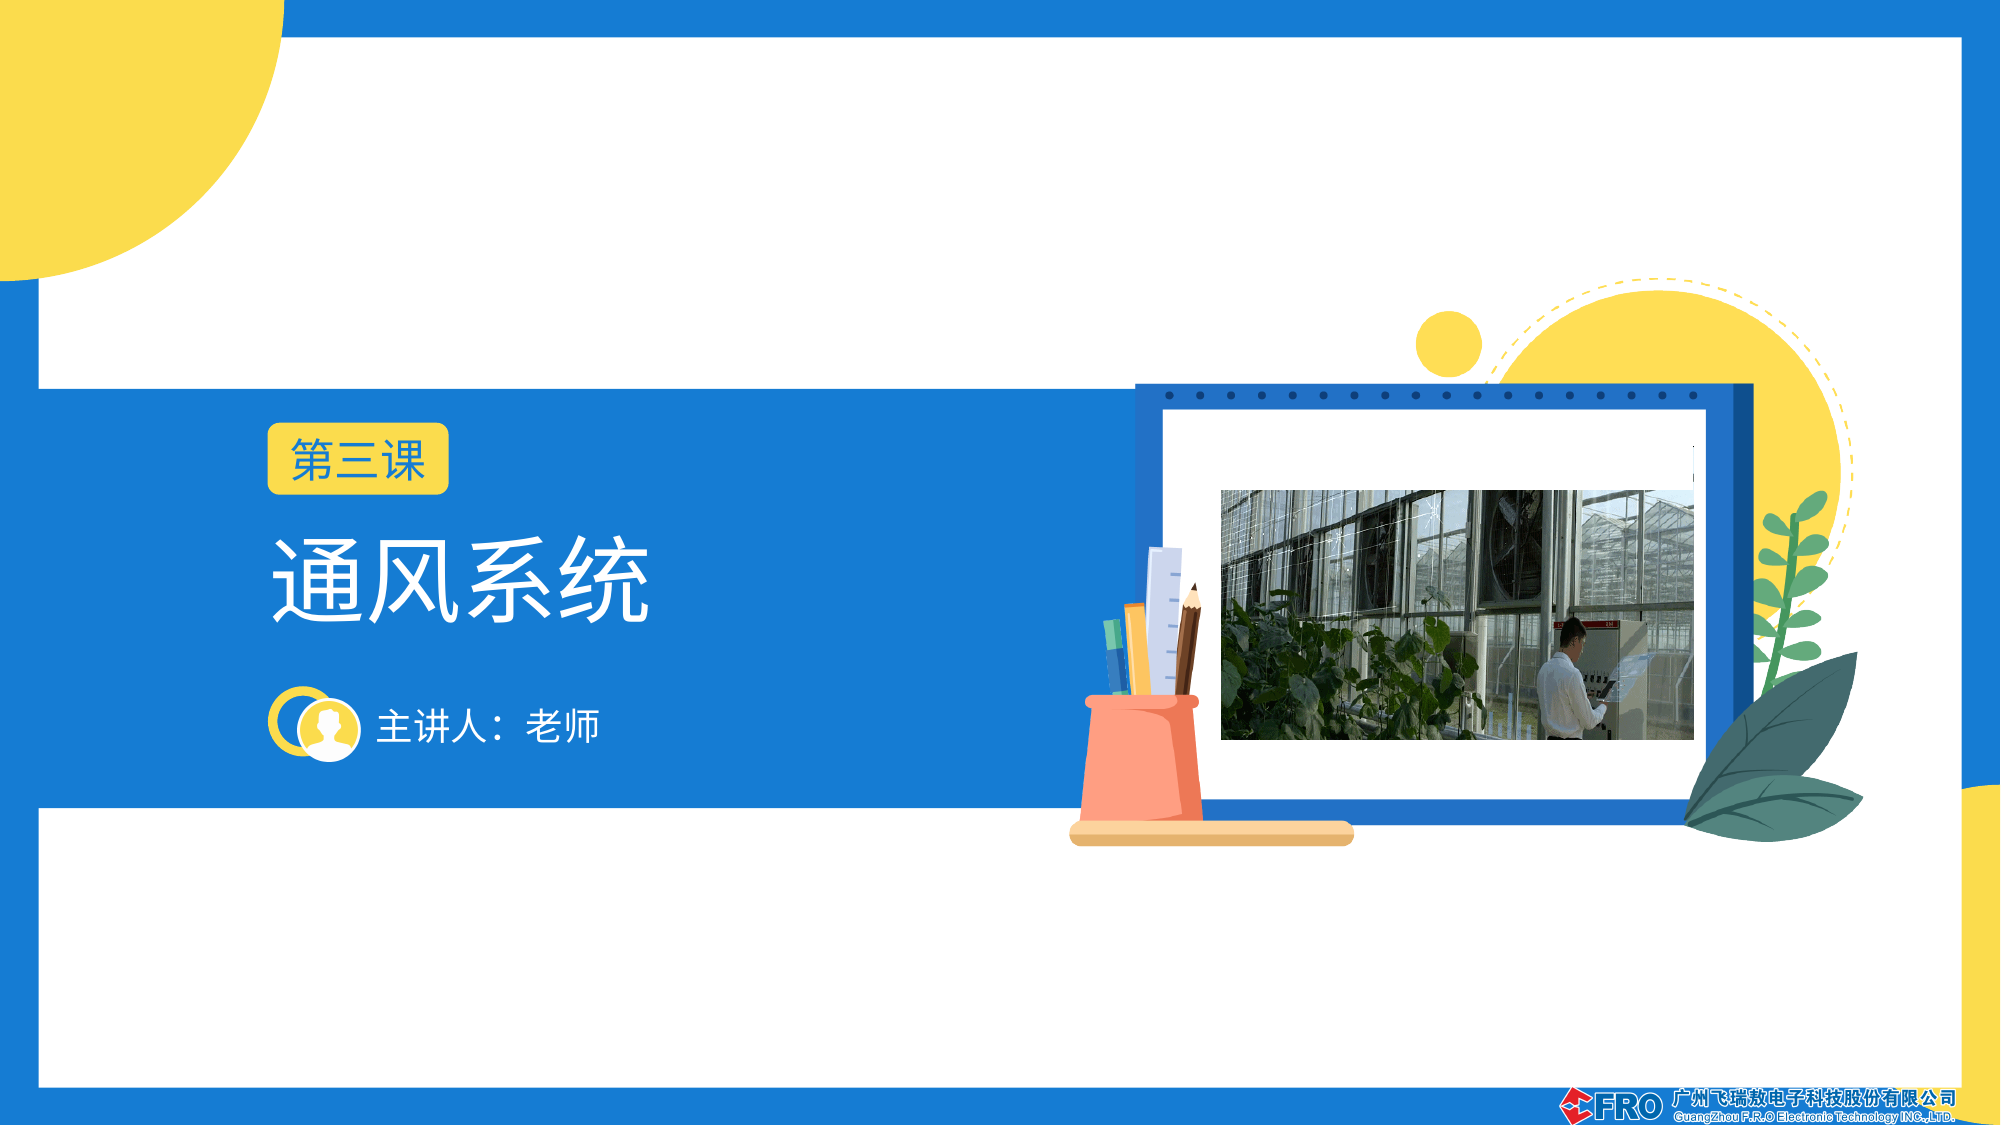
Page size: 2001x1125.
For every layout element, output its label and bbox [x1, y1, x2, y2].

text_box [0, 258, 1864, 855]
picture [1559, 1087, 1956, 1125]
text_box [272, 690, 756, 762]
picture [1221, 446, 1694, 740]
